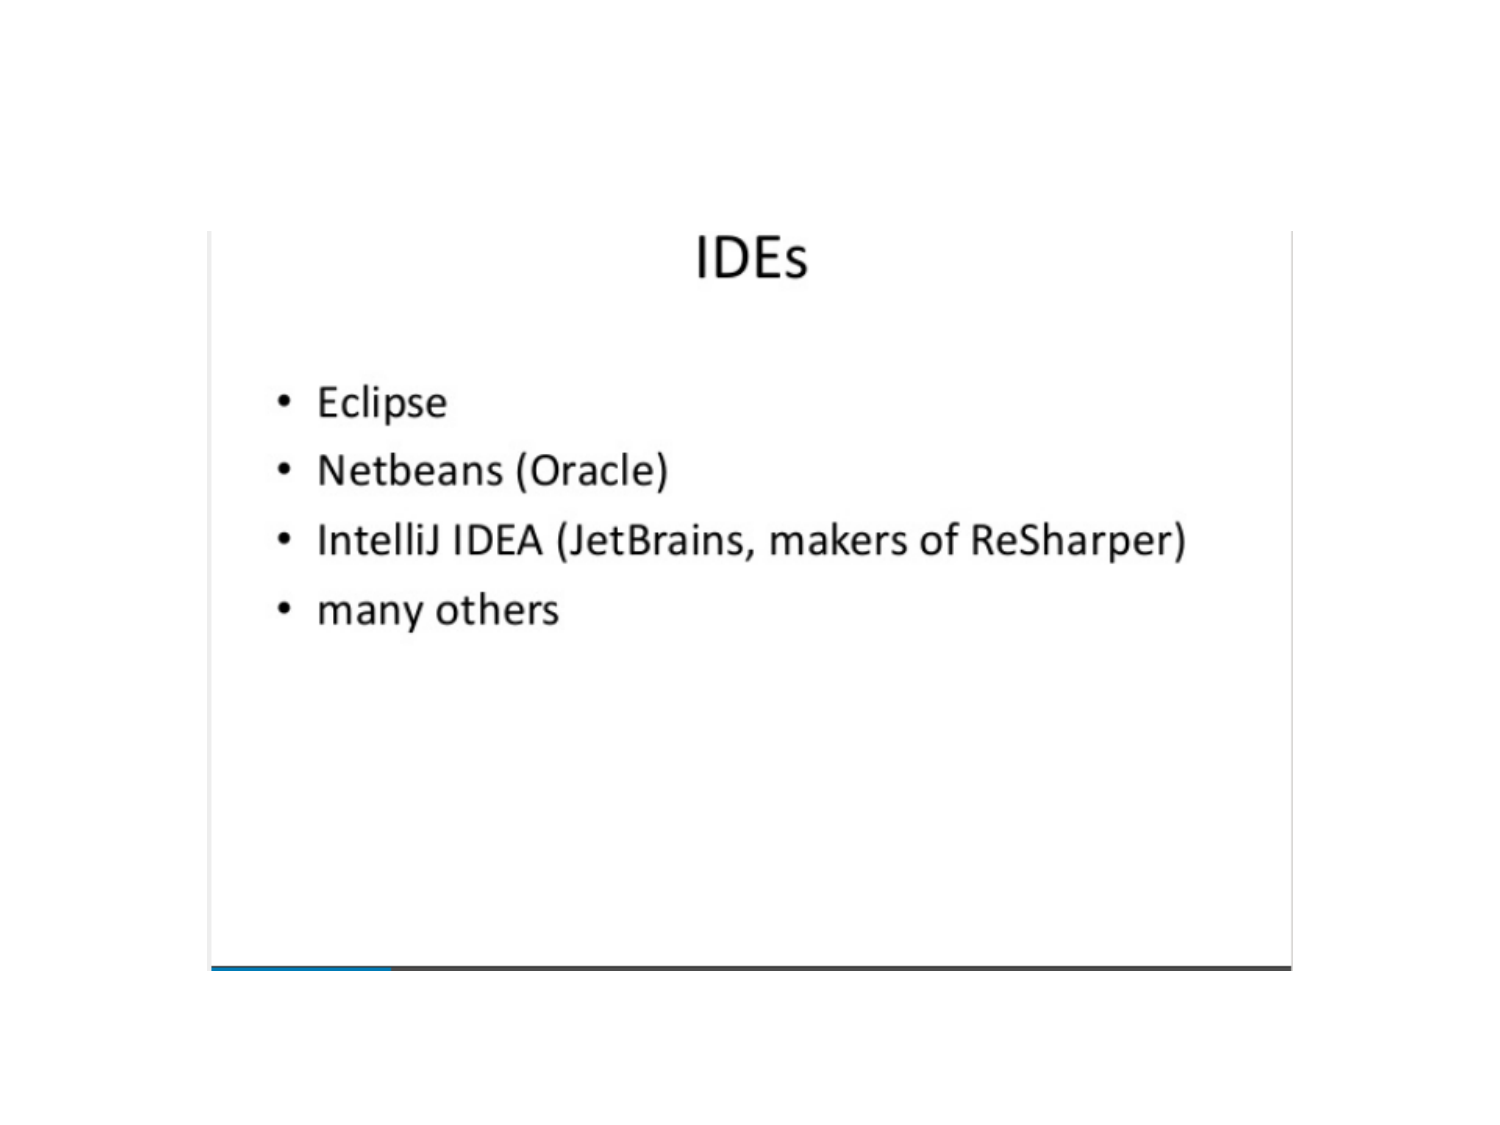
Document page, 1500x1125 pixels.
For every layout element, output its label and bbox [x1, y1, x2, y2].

picture [207, 231, 1293, 971]
